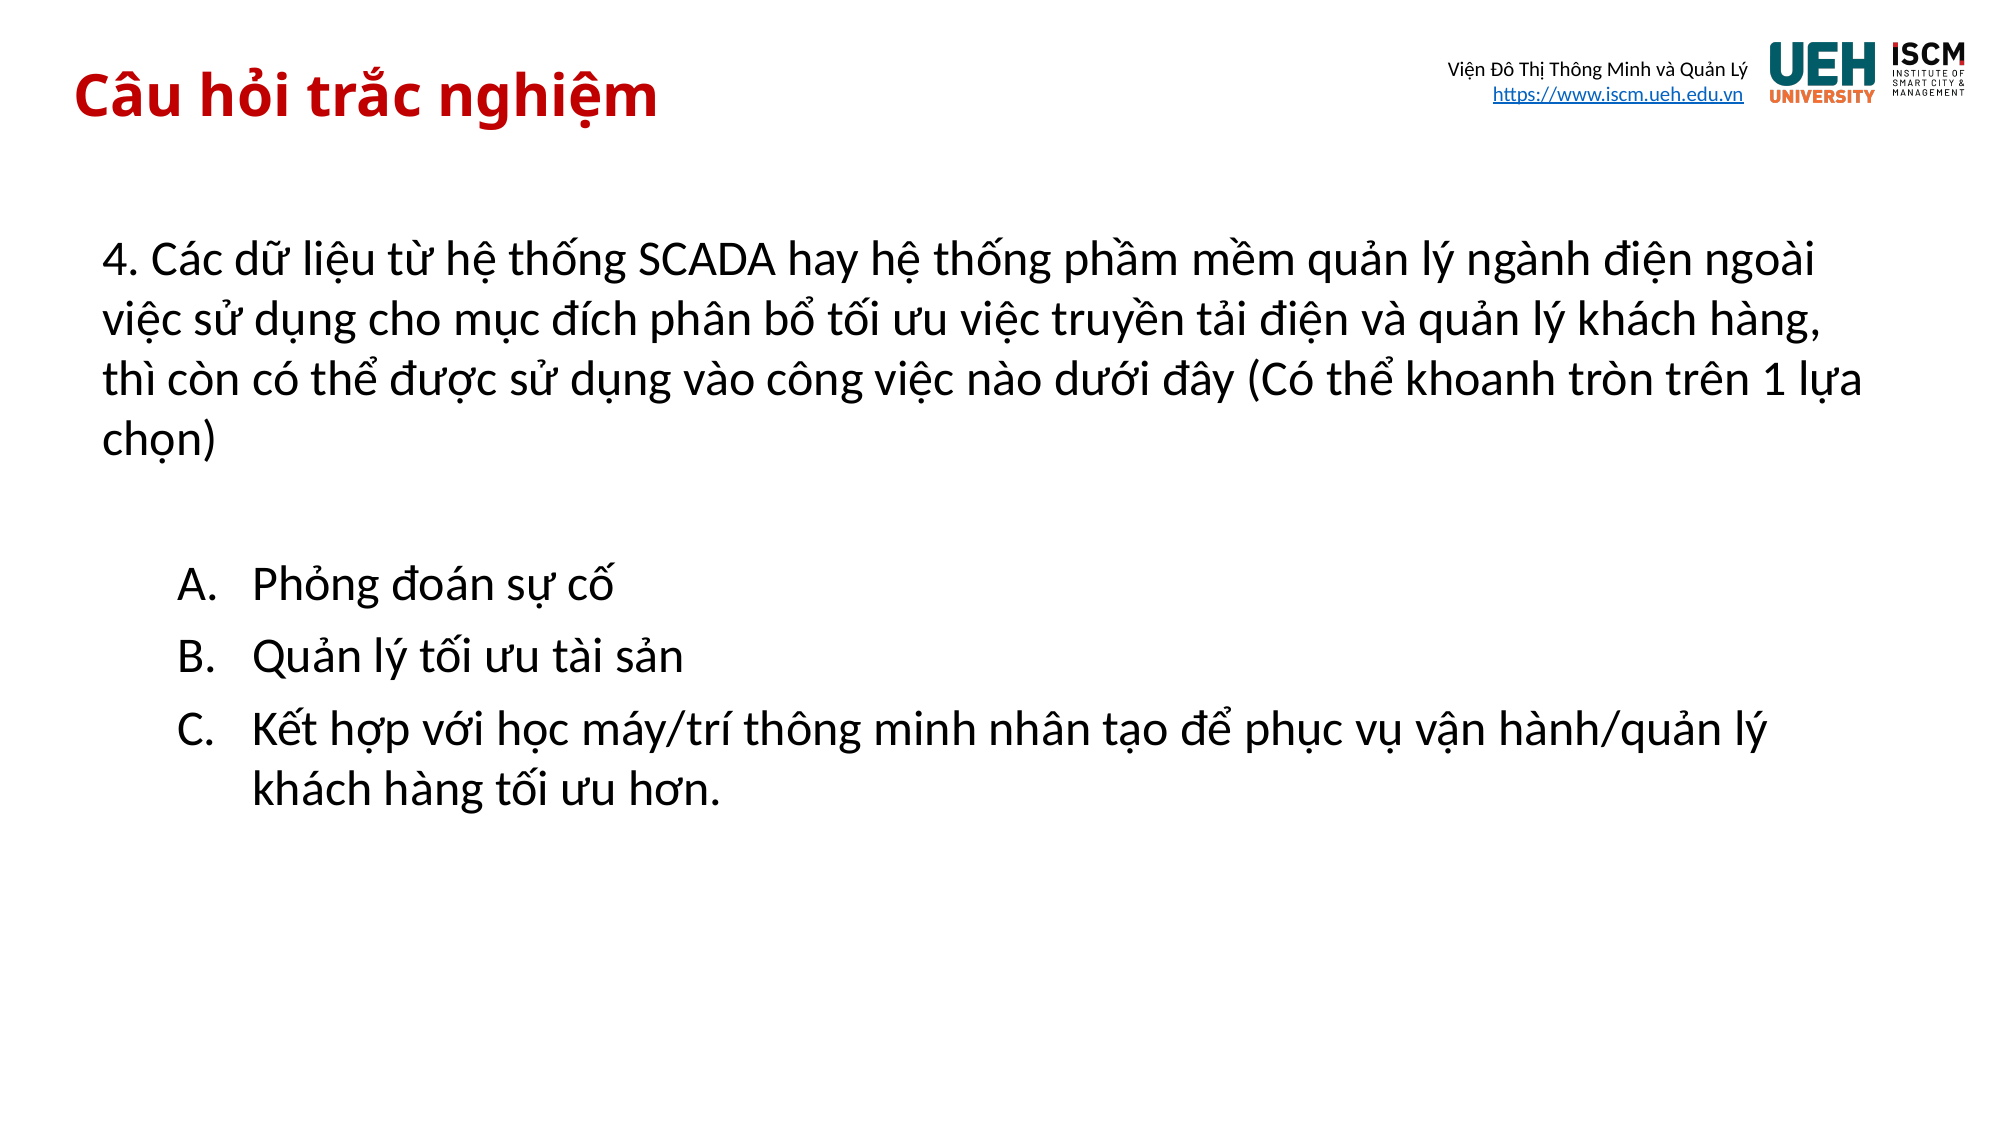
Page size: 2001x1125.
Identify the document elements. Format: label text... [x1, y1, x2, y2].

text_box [1415, 38, 1968, 114]
text_box Câu hỏi trắc nghiệm [58, 48, 1942, 145]
text_box 4. Các dữ liệu từ hệ thống SCADA hay hệ thống phầm mềm quản lý ngành điện ngoài việc sử dụng cho mục đích phân bổ tối ưu việc truyền tải điện và quản lý khách hàng, thì còn có thể được sử dụng vào công việc nào dưới đây (Có thể khoanh tròn trên 1 lựa chọn) Phỏng đoán sự cố Quản lý tối ưu tài sản Kết hợp với học máy/trí thông minh nhân tạo để phục vụ vận hành/quản lý khách hàng tối ưu hơn. [87, 217, 1884, 823]
